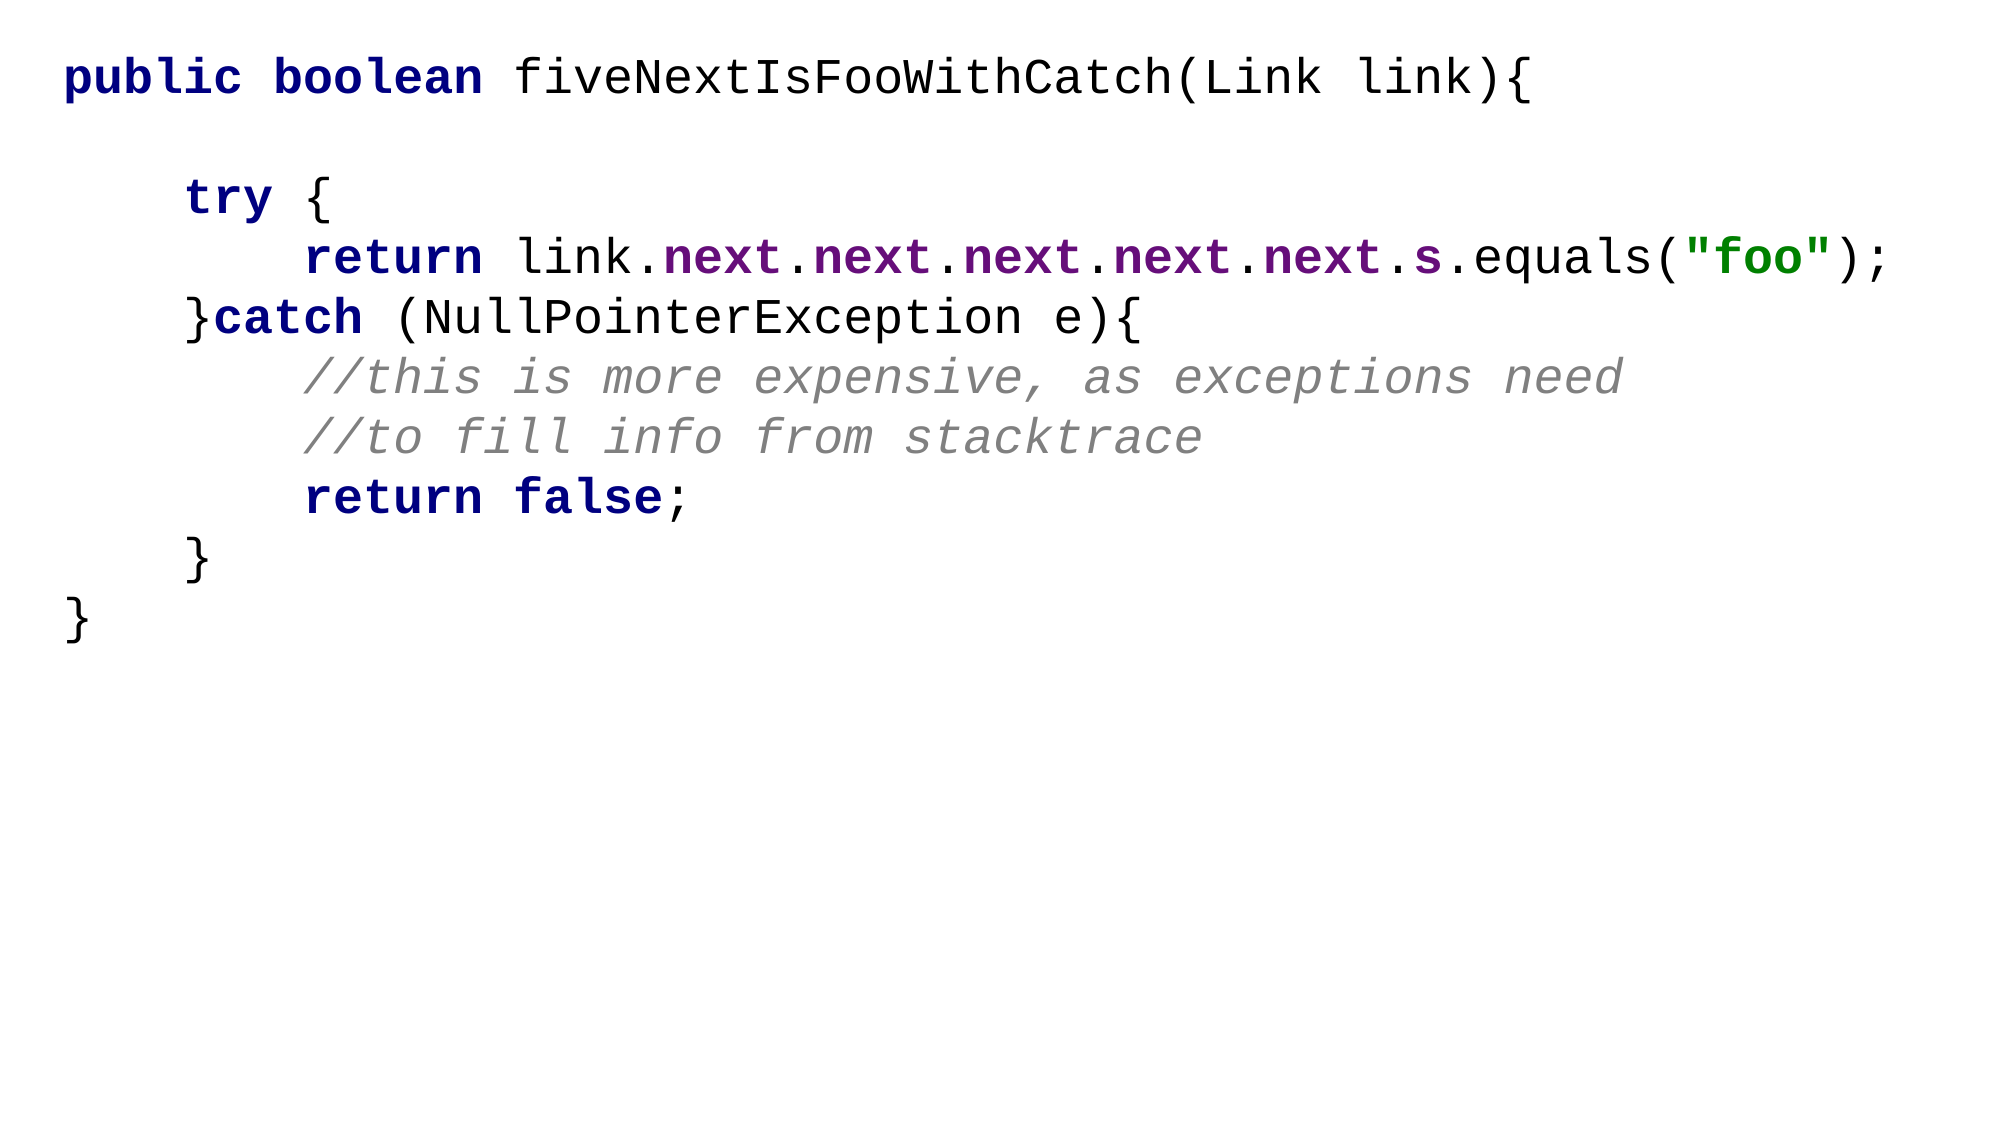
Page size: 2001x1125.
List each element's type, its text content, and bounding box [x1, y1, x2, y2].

text_box public boolean fiveNextIsFooWithCatch(Link link){ try { return link.next.next.next.next.next.s.equals("foo"); }catch (NullPointerException e){ //this is more expensive, as exceptions need //to fill info from stacktrace return false; } } [52, 38, 1904, 649]
